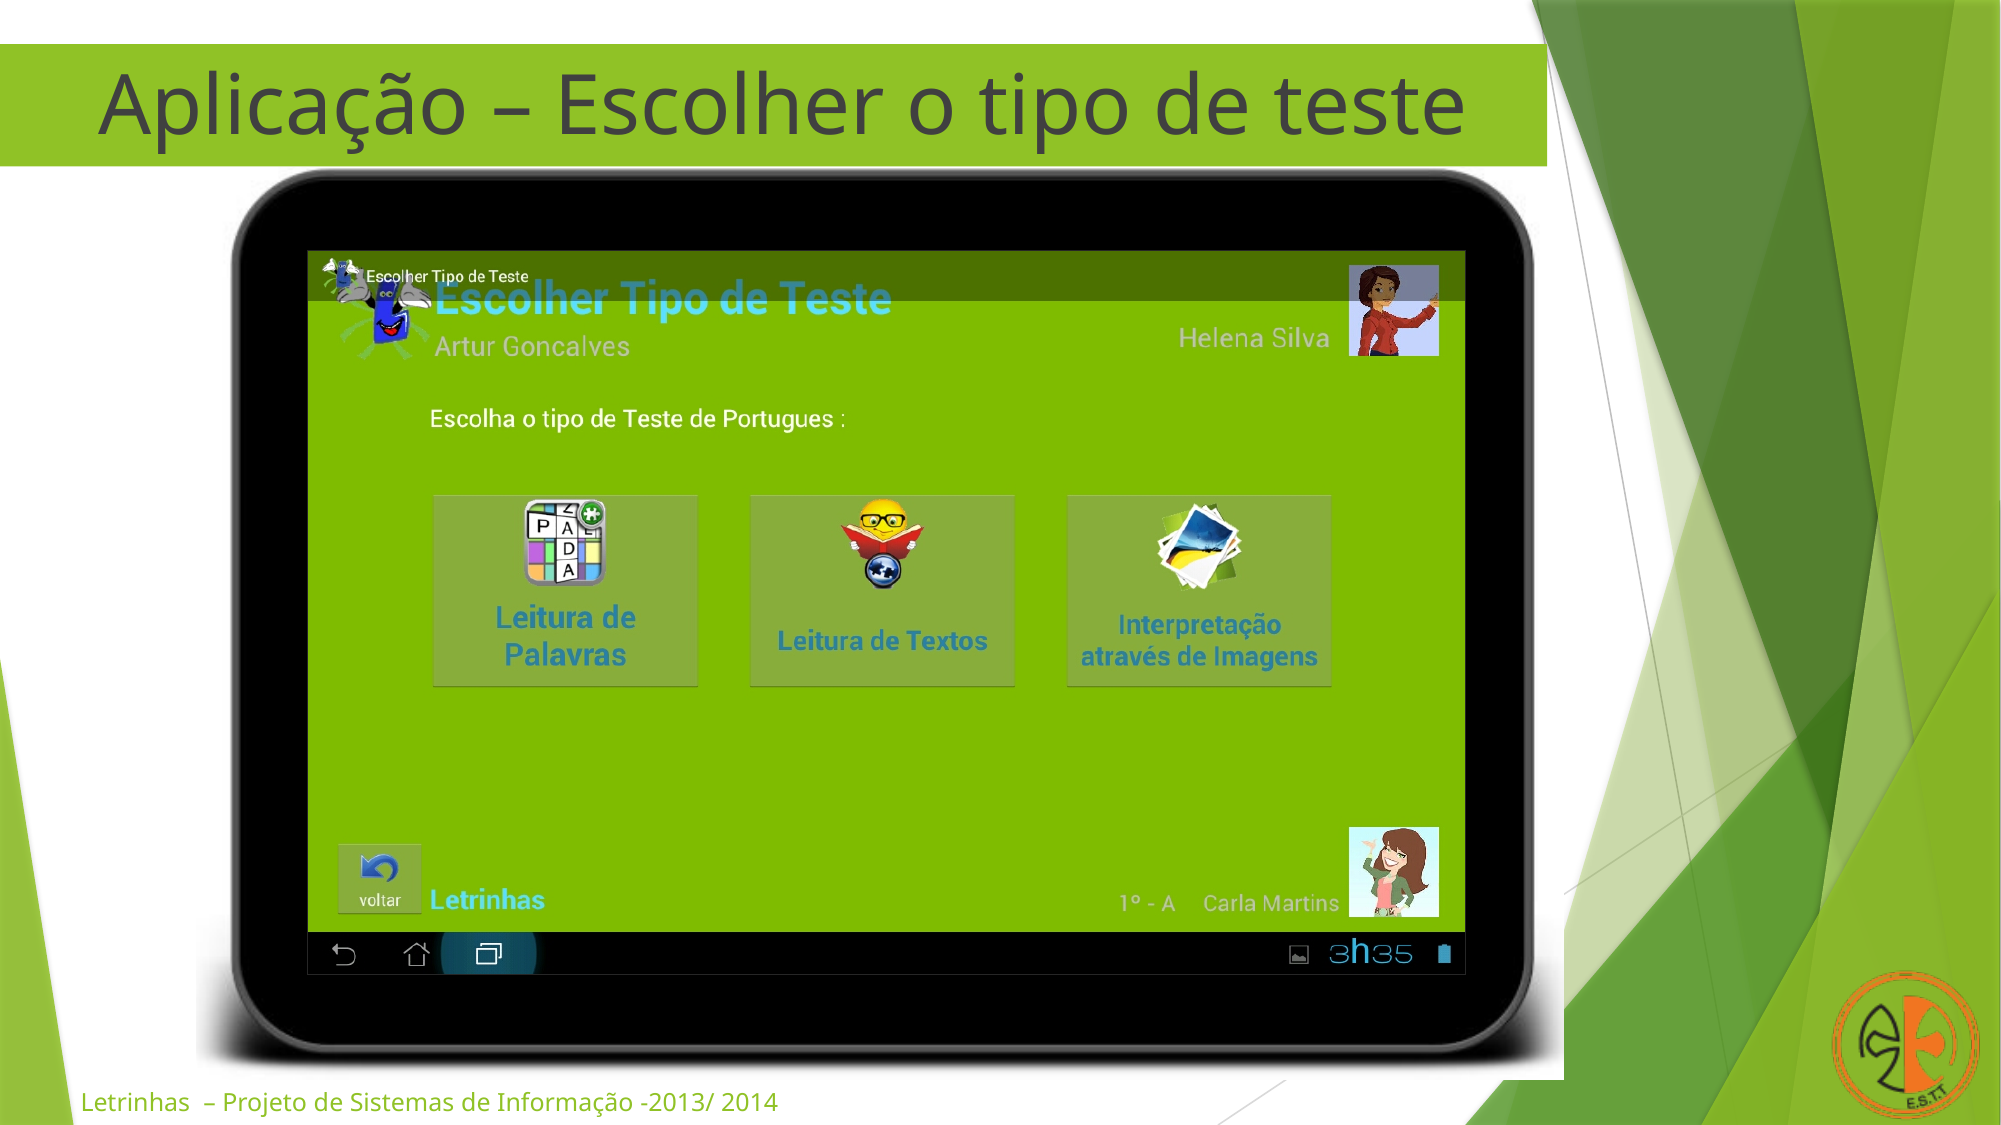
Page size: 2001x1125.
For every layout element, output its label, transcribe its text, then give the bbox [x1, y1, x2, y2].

text_box Letrinhas – Projeto de Sistemas de Informação -2013/ 2014 [65, 1079, 1066, 1124]
picture [196, 166, 1564, 1080]
picture [1811, 967, 2000, 1125]
text_box Aplicação – Escolher o tipo de teste [0, 44, 1548, 167]
